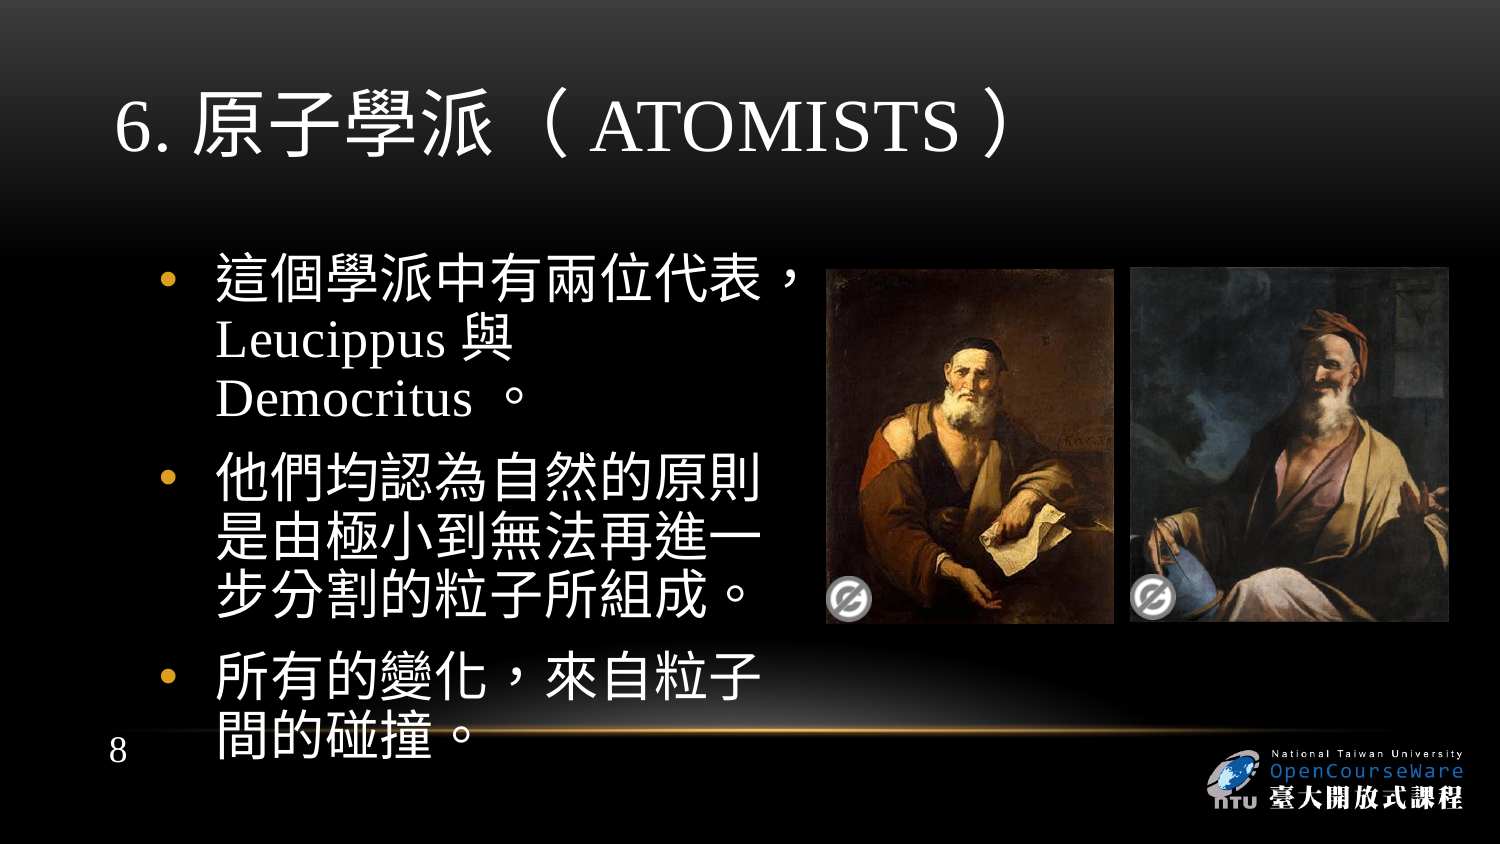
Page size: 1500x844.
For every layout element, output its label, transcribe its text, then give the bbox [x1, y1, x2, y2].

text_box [825, 268, 1114, 624]
list 這個學派中有兩位代表，Leucippus與Democritus。 他們均認為自然的原則是由極小到無法再進一步分割的粒子所組成。 所有的變化，來自粒子間的碰撞。 [144, 244, 786, 753]
picture [0, 0, 1500, 844]
text_box 8 [94, 732, 194, 777]
title 6.原子學派（Atomists） [99, 33, 1400, 175]
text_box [1130, 266, 1449, 622]
